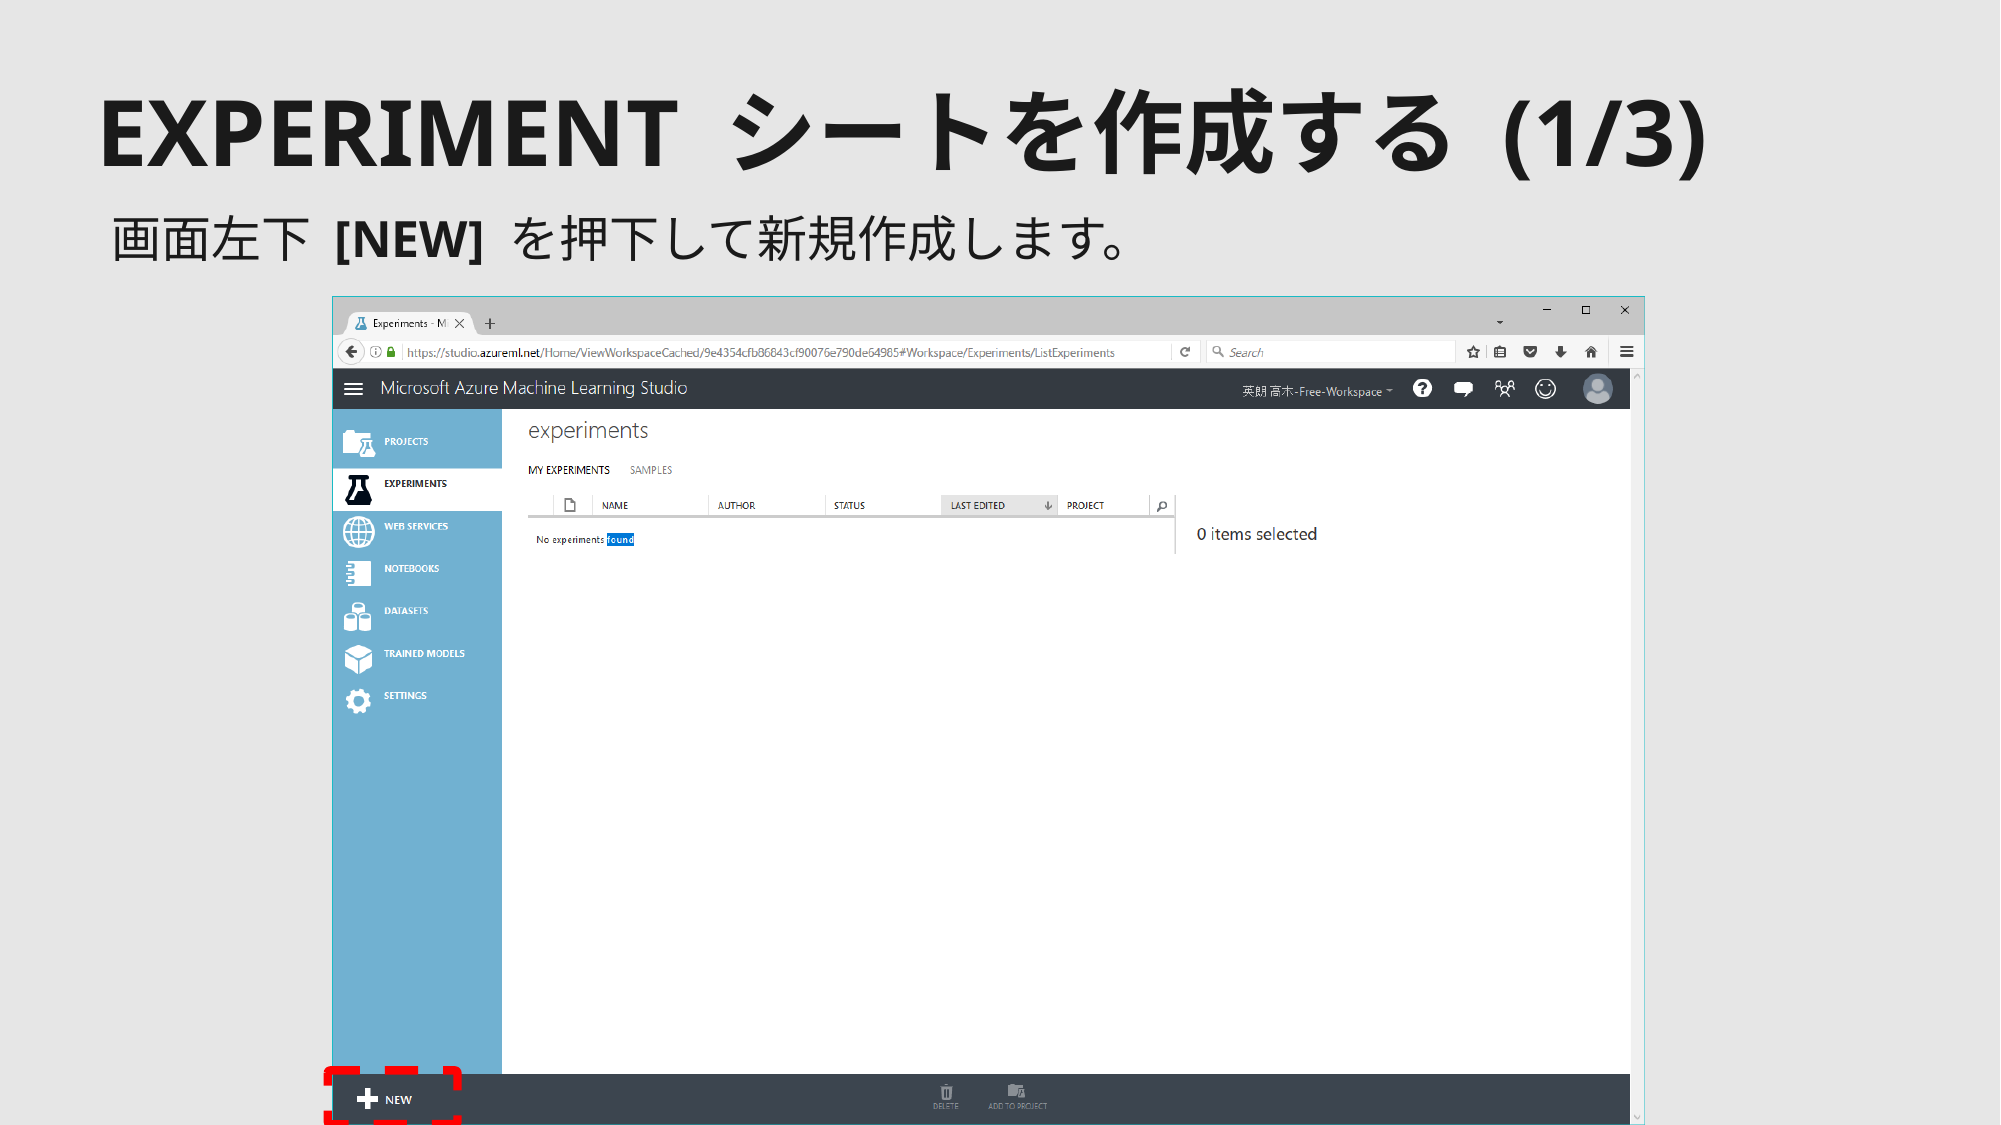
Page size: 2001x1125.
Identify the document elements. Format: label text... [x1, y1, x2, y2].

picture [332, 296, 1646, 1125]
text_box [327, 1070, 332, 1125]
title EXPERIMENT シートを作成する (1/3) [96, 75, 1904, 187]
text_box 画面左下 [NEW] を押下して新規作成します。 [96, 206, 1308, 277]
